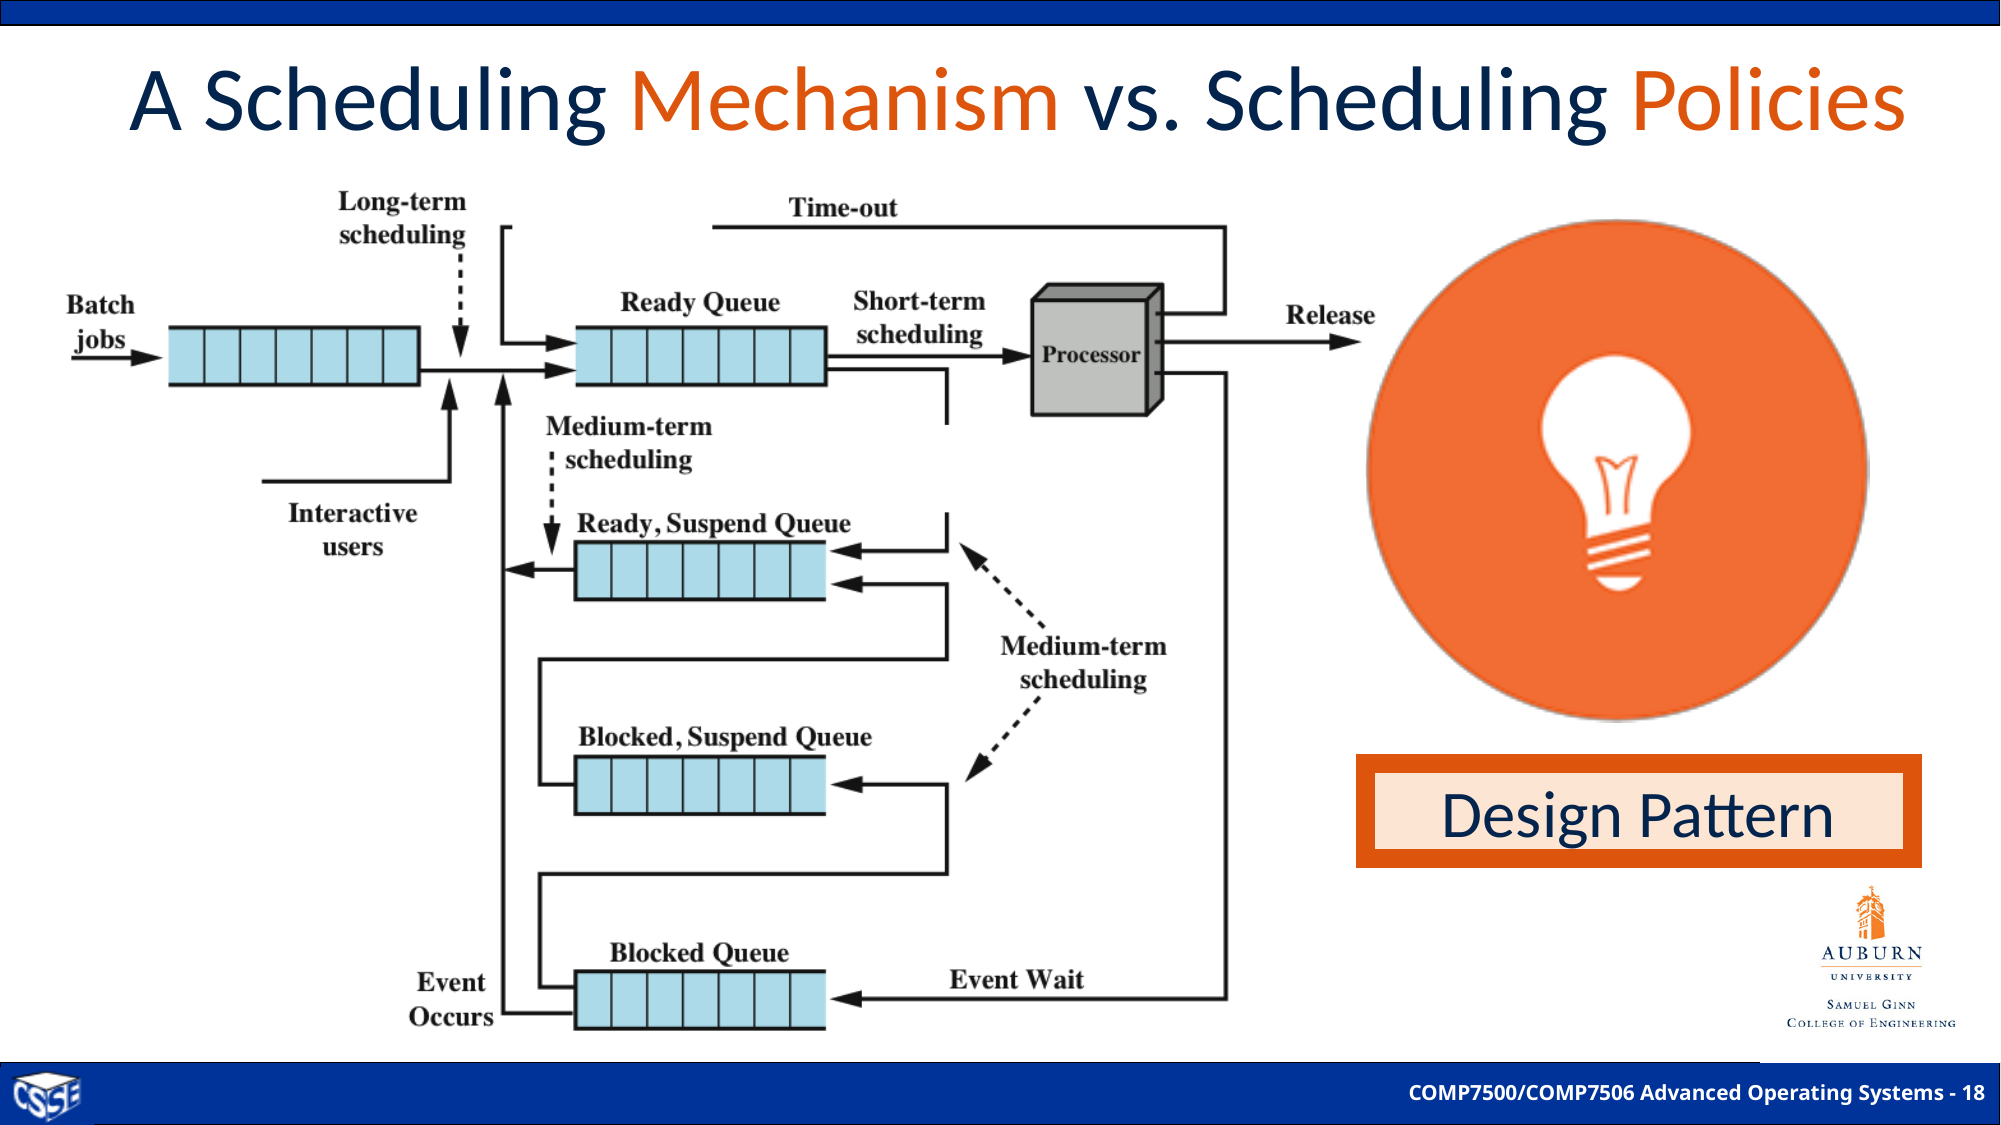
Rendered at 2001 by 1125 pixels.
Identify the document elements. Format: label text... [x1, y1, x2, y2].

picture [37, 177, 1870, 1050]
text_box A Scheduling Mechanism vs. Scheduling Policies [87, 31, 1950, 178]
picture [0, 1067, 94, 1125]
text_box Design Pattern [1480, 763, 1913, 859]
picture [1760, 863, 2000, 1063]
